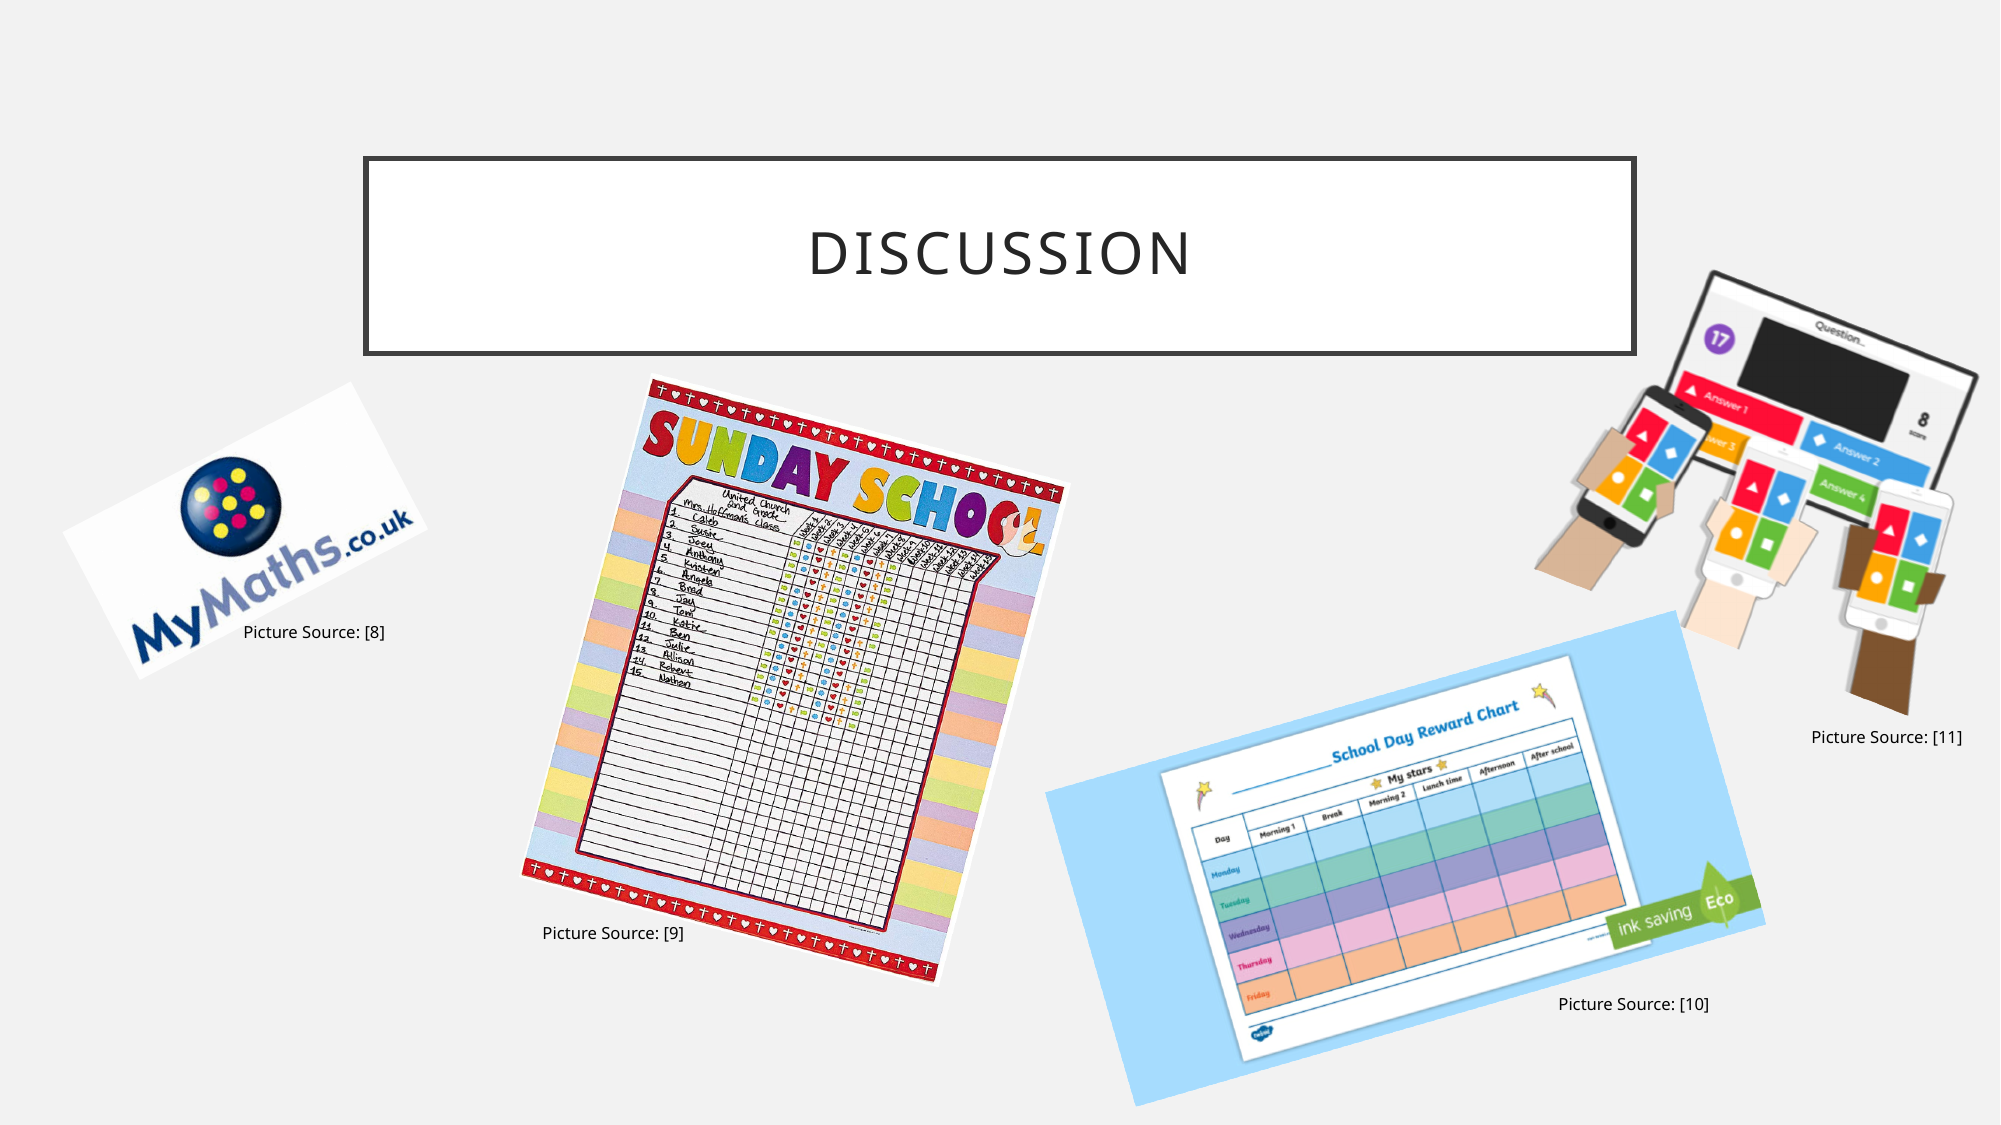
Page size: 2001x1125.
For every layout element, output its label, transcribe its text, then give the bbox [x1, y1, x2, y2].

text_box Picture Source: [9] [527, 915, 700, 951]
picture [63, 382, 427, 679]
text_box Picture Source: [11] [1796, 719, 1978, 755]
text_box Picture Source: [8] [228, 615, 401, 650]
title Discussion [363, 156, 1637, 356]
picture [1046, 248, 2000, 1106]
picture [519, 374, 1070, 986]
